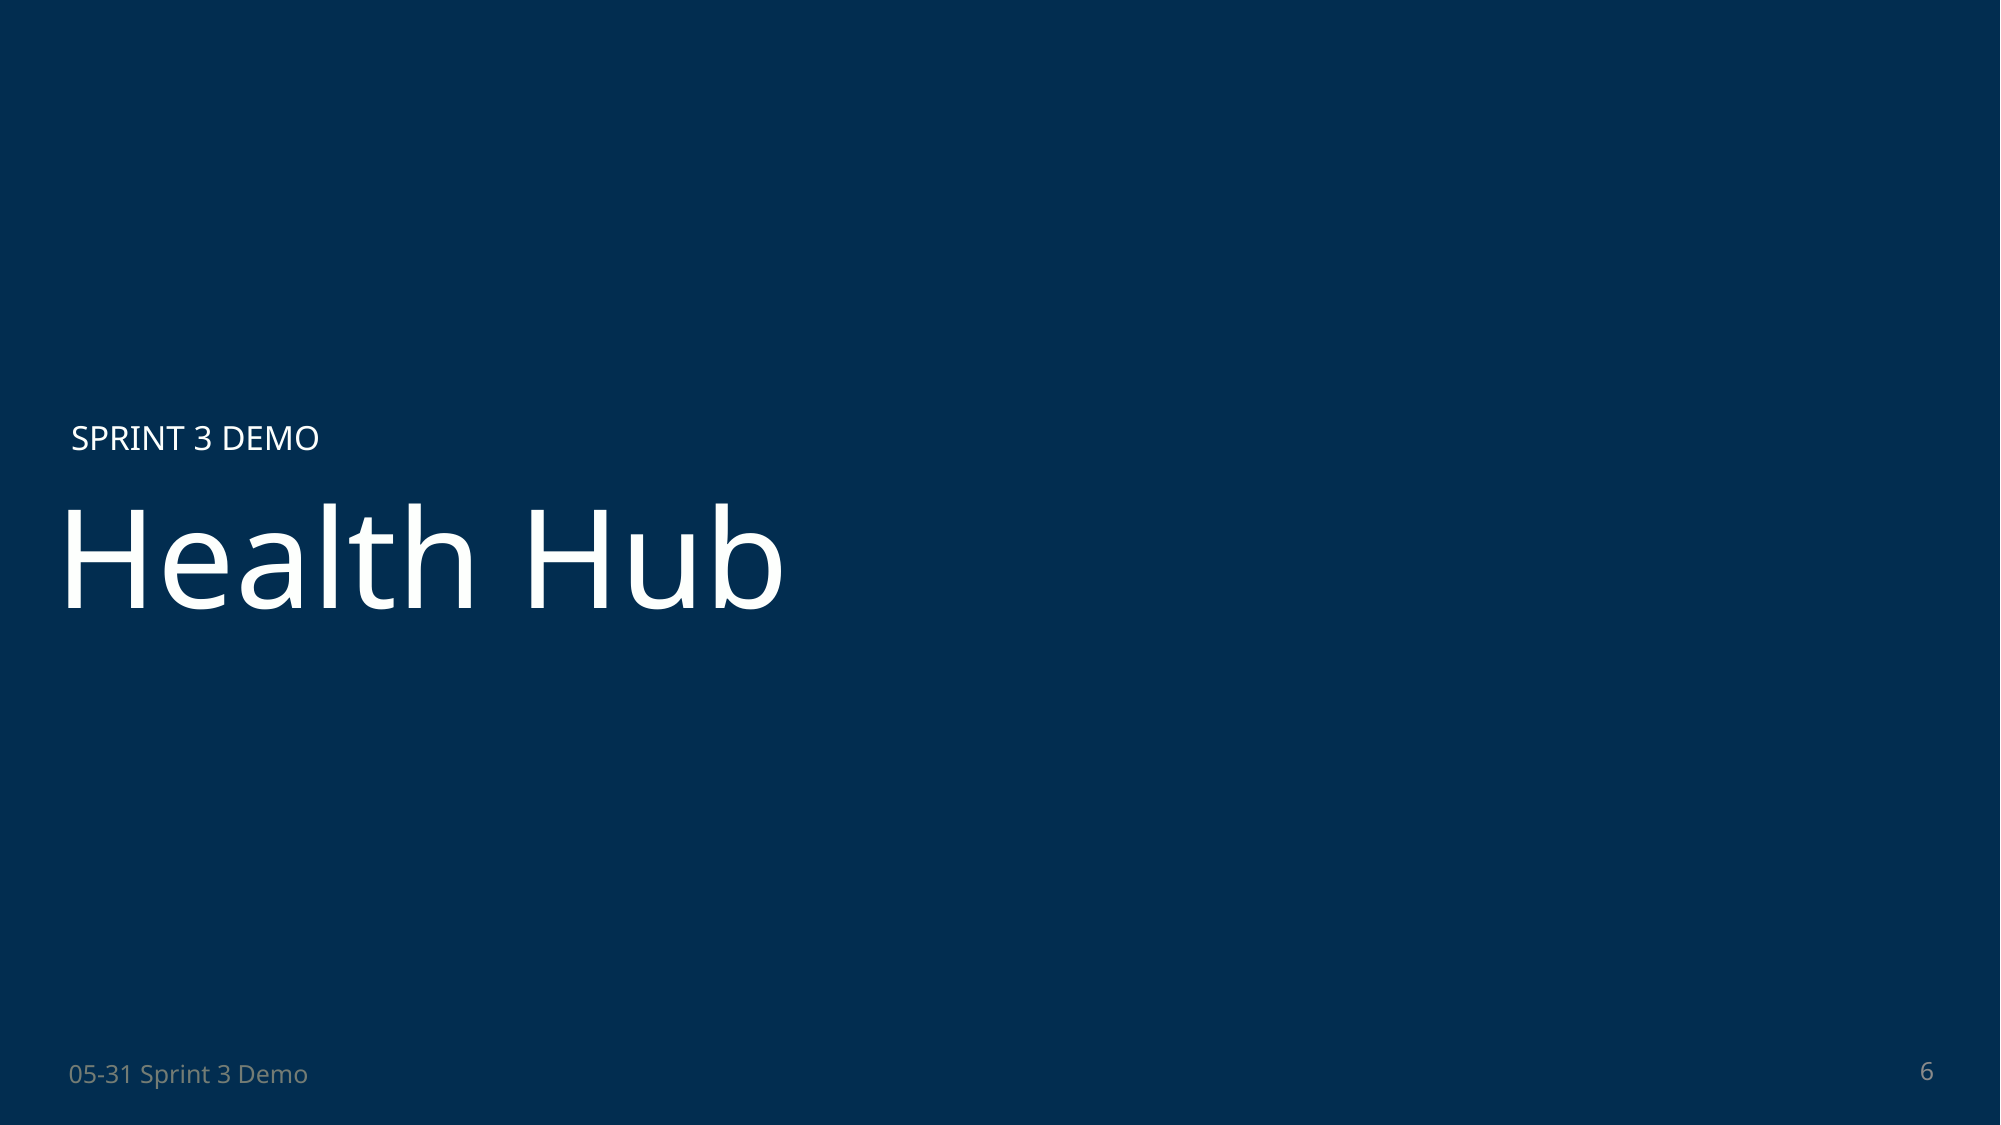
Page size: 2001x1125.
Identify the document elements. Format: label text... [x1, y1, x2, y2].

list SPRINT 3 DEMO [56, 413, 753, 475]
text_box 05-31 Sprint 3 Demo [68, 1051, 516, 1097]
title Health Hub [40, 482, 1232, 750]
slide_number 6 [1882, 1042, 1949, 1103]
